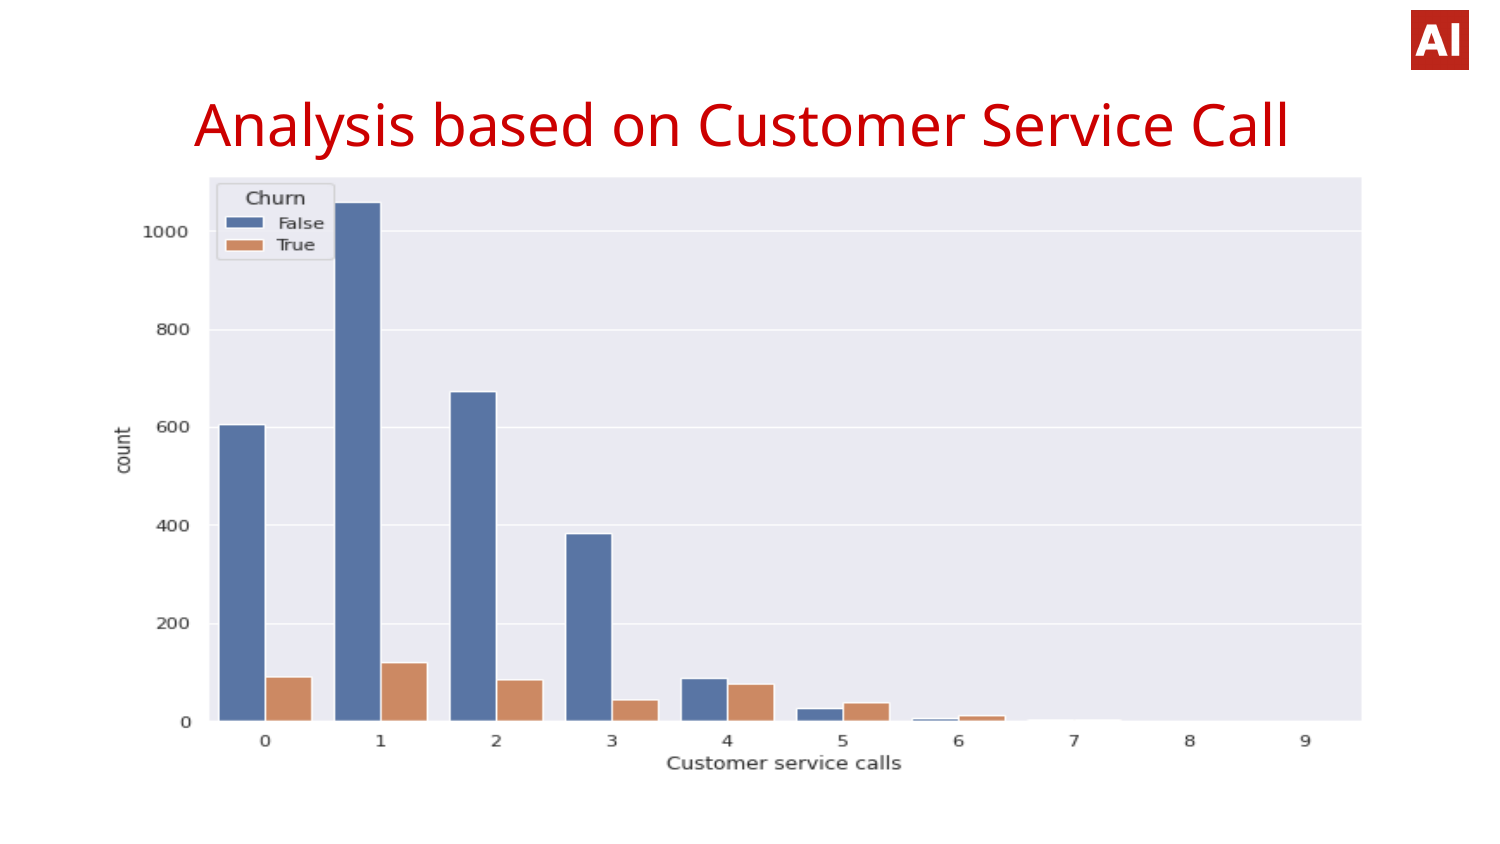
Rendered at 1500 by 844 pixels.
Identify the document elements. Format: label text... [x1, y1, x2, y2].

picture [1411, 10, 1469, 70]
picture [101, 166, 1374, 785]
title Analysis based on Customer Service Call [51, 72, 1449, 167]
